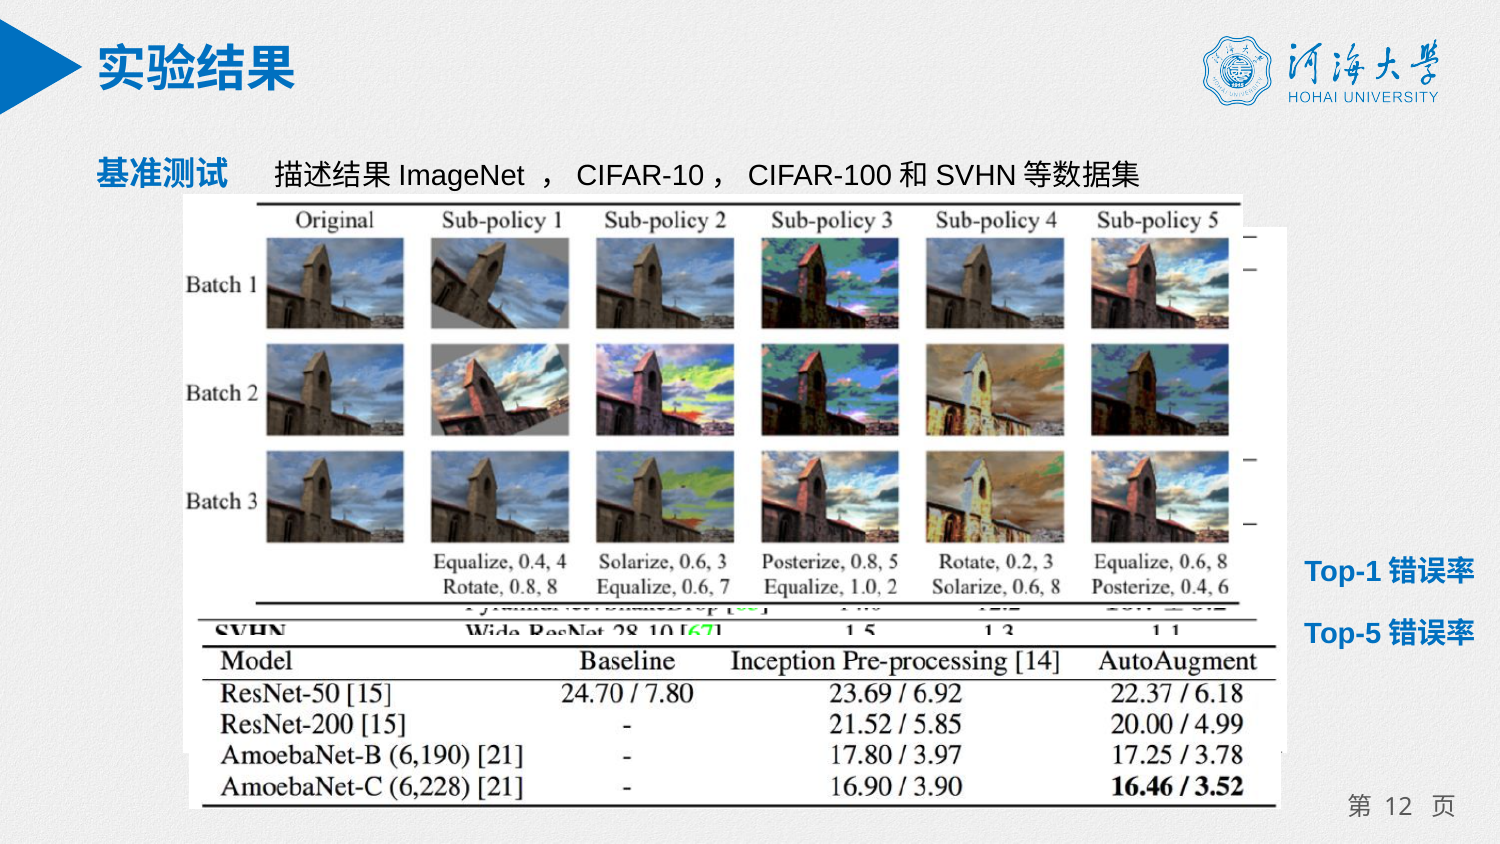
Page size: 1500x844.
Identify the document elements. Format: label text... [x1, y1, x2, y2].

text_box Top-1错误率 [1289, 545, 1491, 595]
picture [0, 0, 1500, 844]
text_box Top-5错误率 [1289, 607, 1491, 657]
text_box 基准测试 描述结果ImageNet ，CIFAR-10，CIFAR-100和SVHN等数据集 [58, 104, 1184, 200]
text_box 实验结果 [81, 29, 312, 104]
text_box [0, 19, 83, 115]
